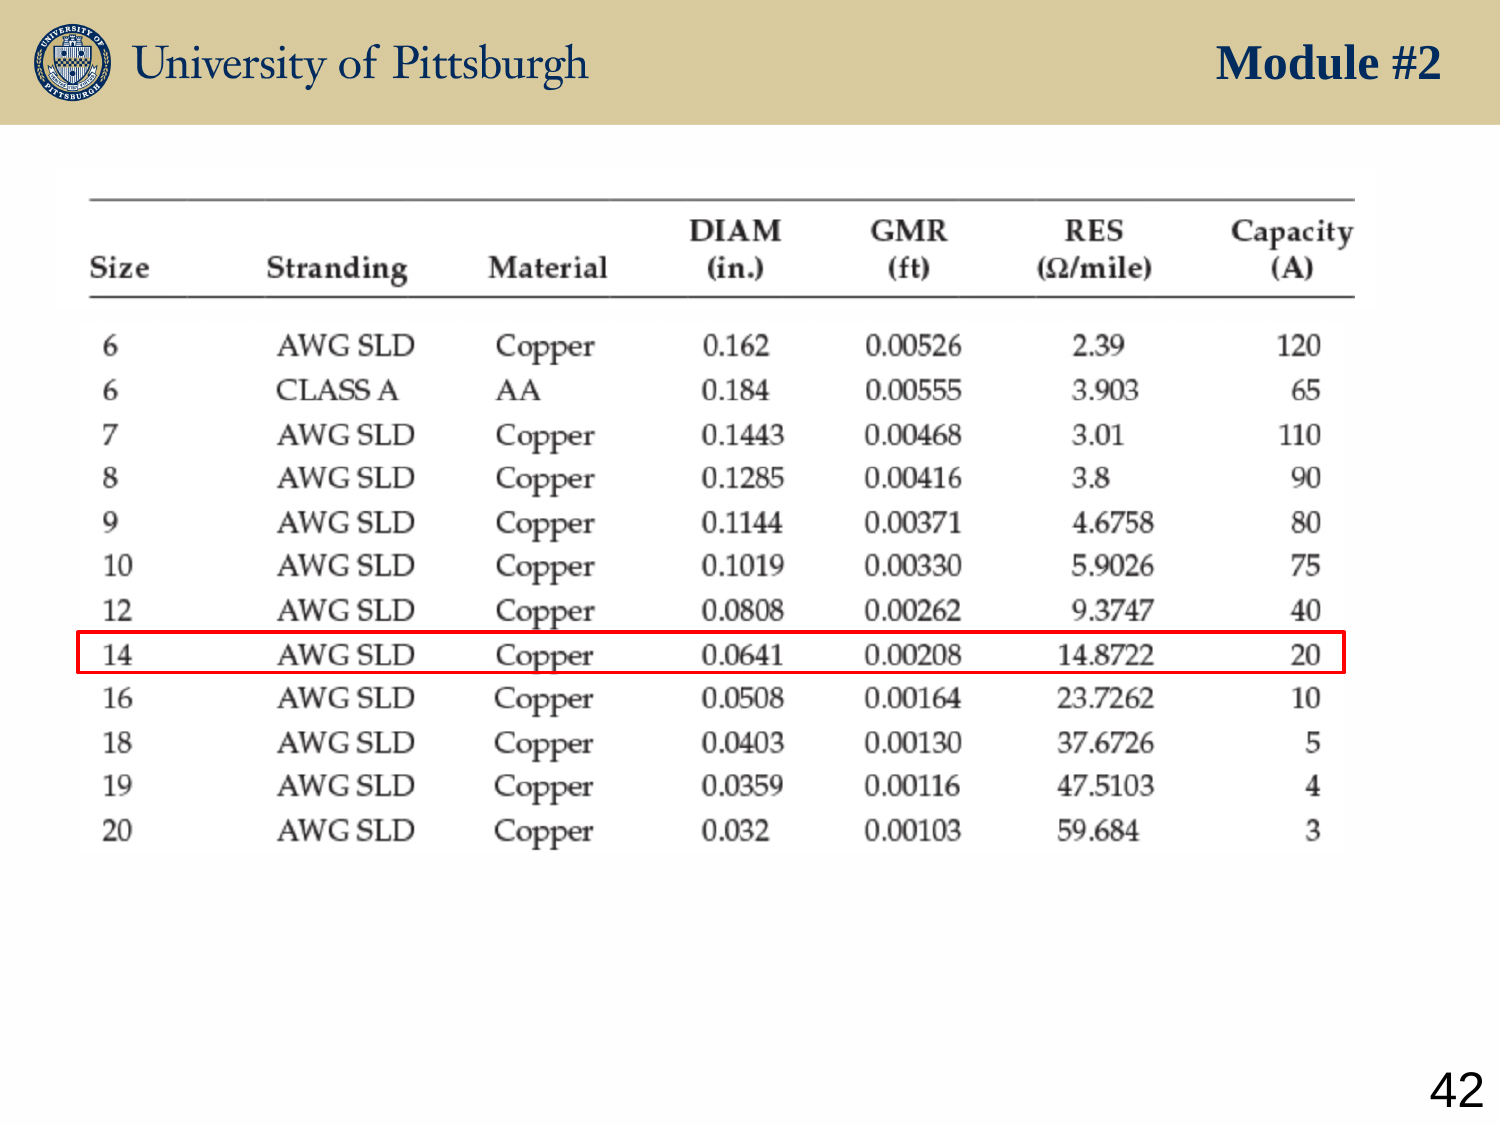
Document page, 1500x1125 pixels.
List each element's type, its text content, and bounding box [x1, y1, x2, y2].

text_box Module #2 [604, 22, 1457, 97]
picture [0, 1, 1500, 1125]
slide_number 42 [1362, 1050, 1500, 1125]
